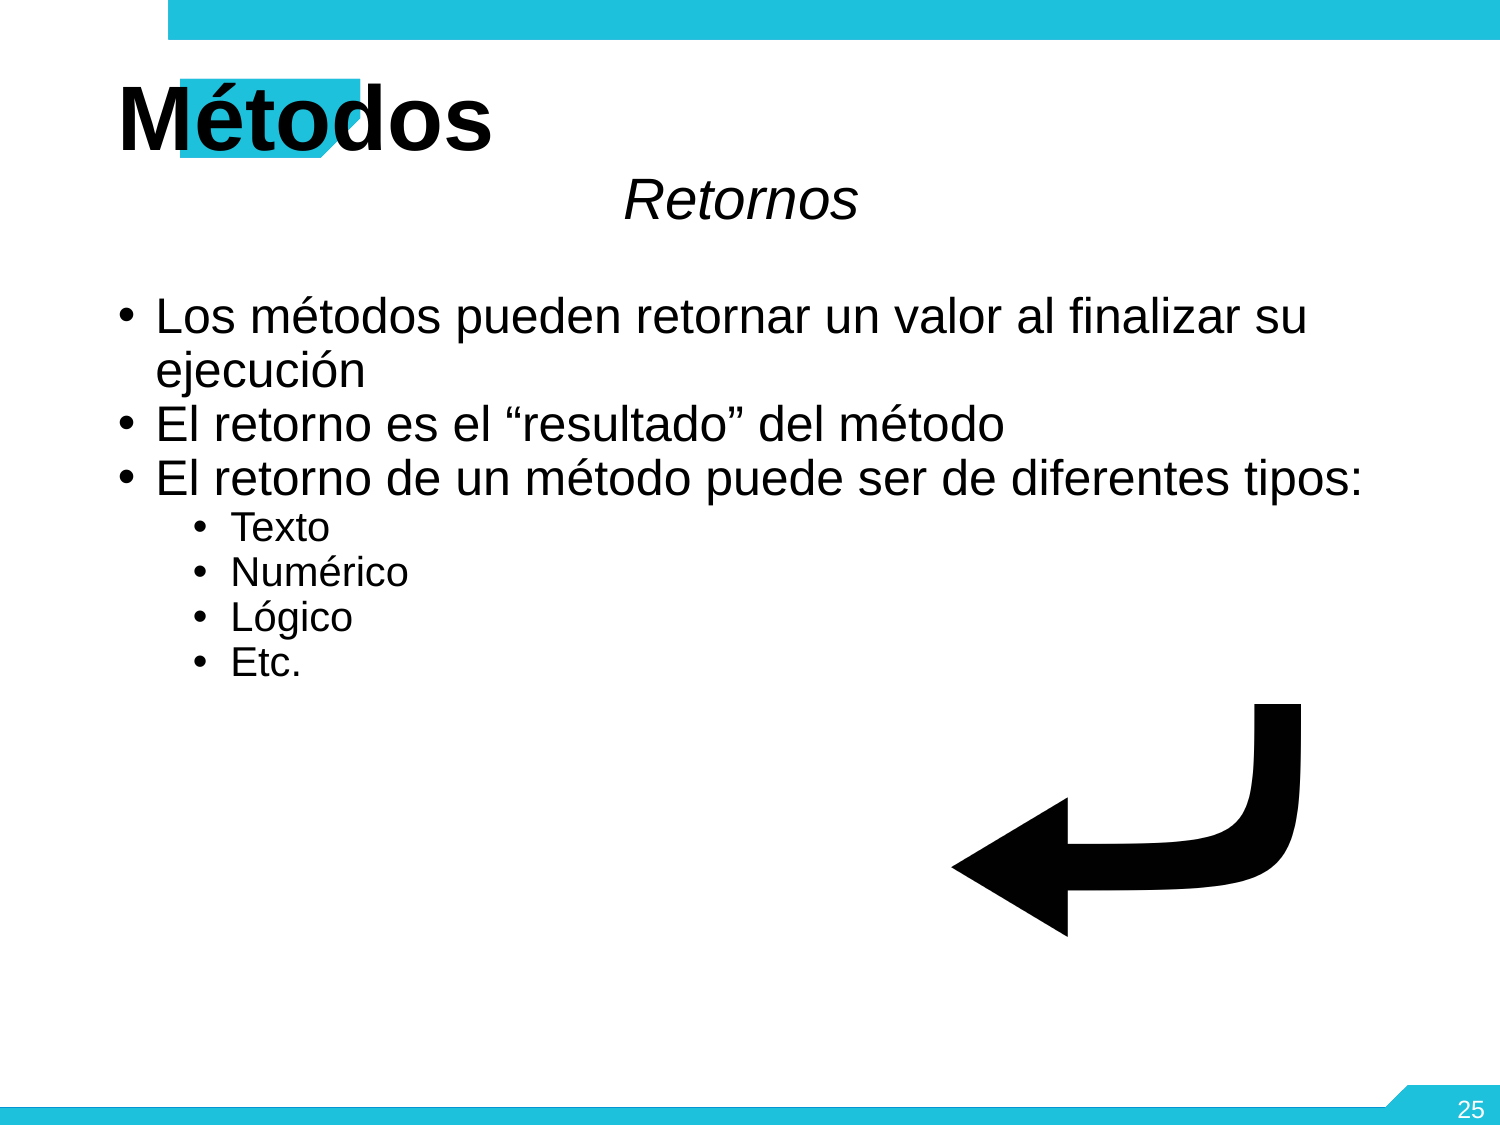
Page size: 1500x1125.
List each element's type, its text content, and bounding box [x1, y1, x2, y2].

picture [950, 703, 1301, 937]
text_box Los métodos pueden retornar un valor al finalizar su ejecución El retorno es el “resultado” del método El retorno de un método puede ser de diferentes tipos: Texto Numérico Lógico Etc. [103, 282, 1397, 997]
text_box Métodos Retornos [103, 45, 1397, 246]
text_box <number> [1408, 1078, 1500, 1125]
